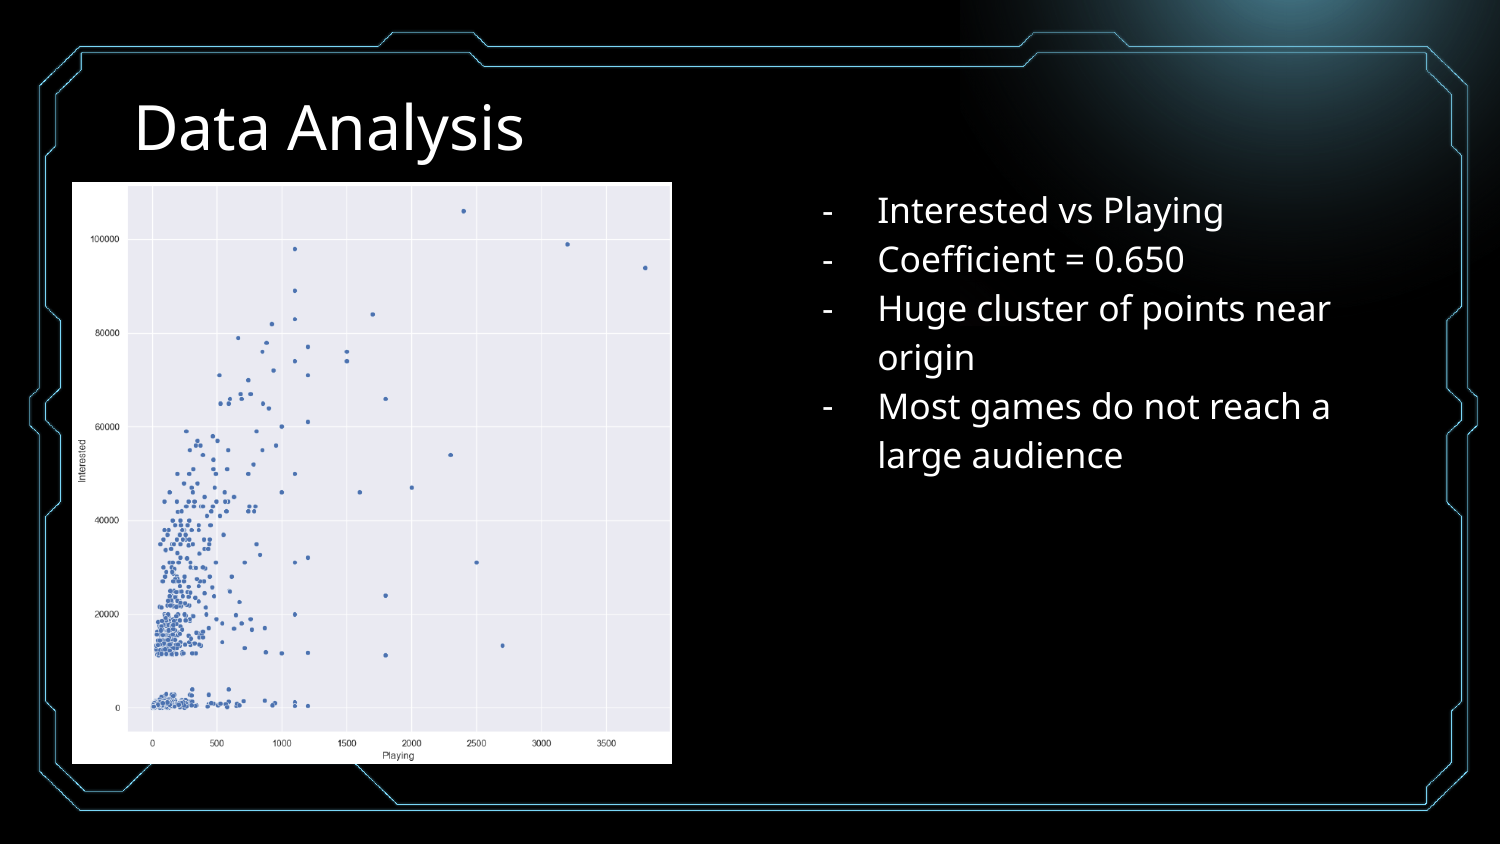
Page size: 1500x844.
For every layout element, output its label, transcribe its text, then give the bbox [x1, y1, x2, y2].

picture [0, 0, 1500, 844]
title Data Analysis [118, 72, 1382, 167]
text_box Interested vs Playing Coefficient = 0.650 Huge cluster of points near origin Most games do not reach a large audience [787, 166, 1368, 499]
